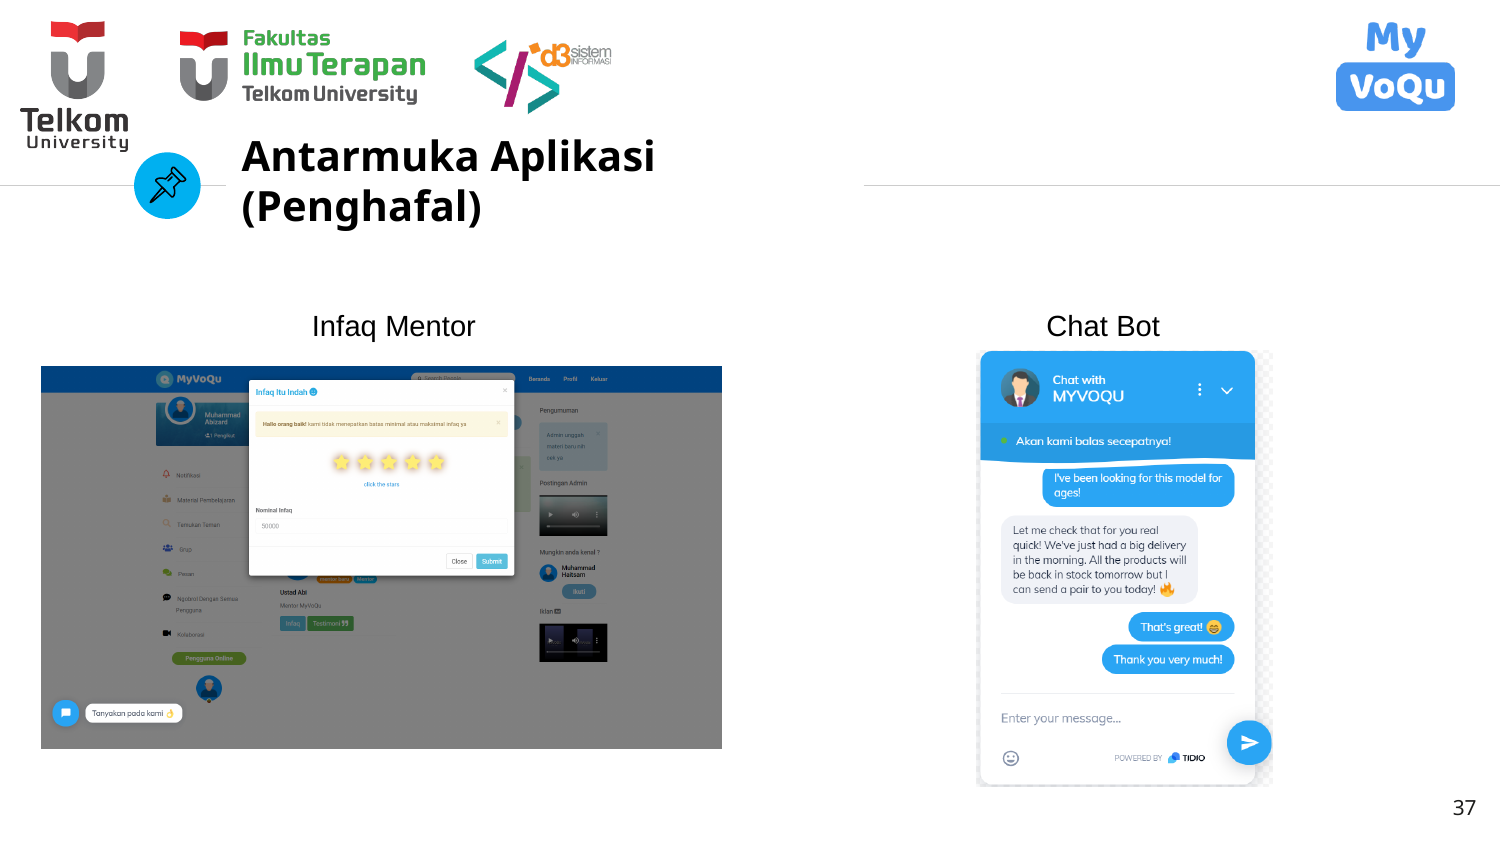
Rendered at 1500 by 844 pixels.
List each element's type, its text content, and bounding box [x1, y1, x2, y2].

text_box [150, 166, 186, 203]
picture [445, 0, 645, 141]
text_box Infaq Mentor [297, 299, 492, 350]
title Antarmuka Aplikasi (Penghafal) [226, 143, 863, 215]
picture [41, 366, 722, 750]
slide_number 37 [1401, 779, 1492, 844]
picture [1336, 0, 1455, 111]
text_box Chat Bot [1031, 299, 1176, 348]
picture [975, 350, 1273, 787]
picture [163, 13, 442, 118]
picture [20, 21, 128, 152]
